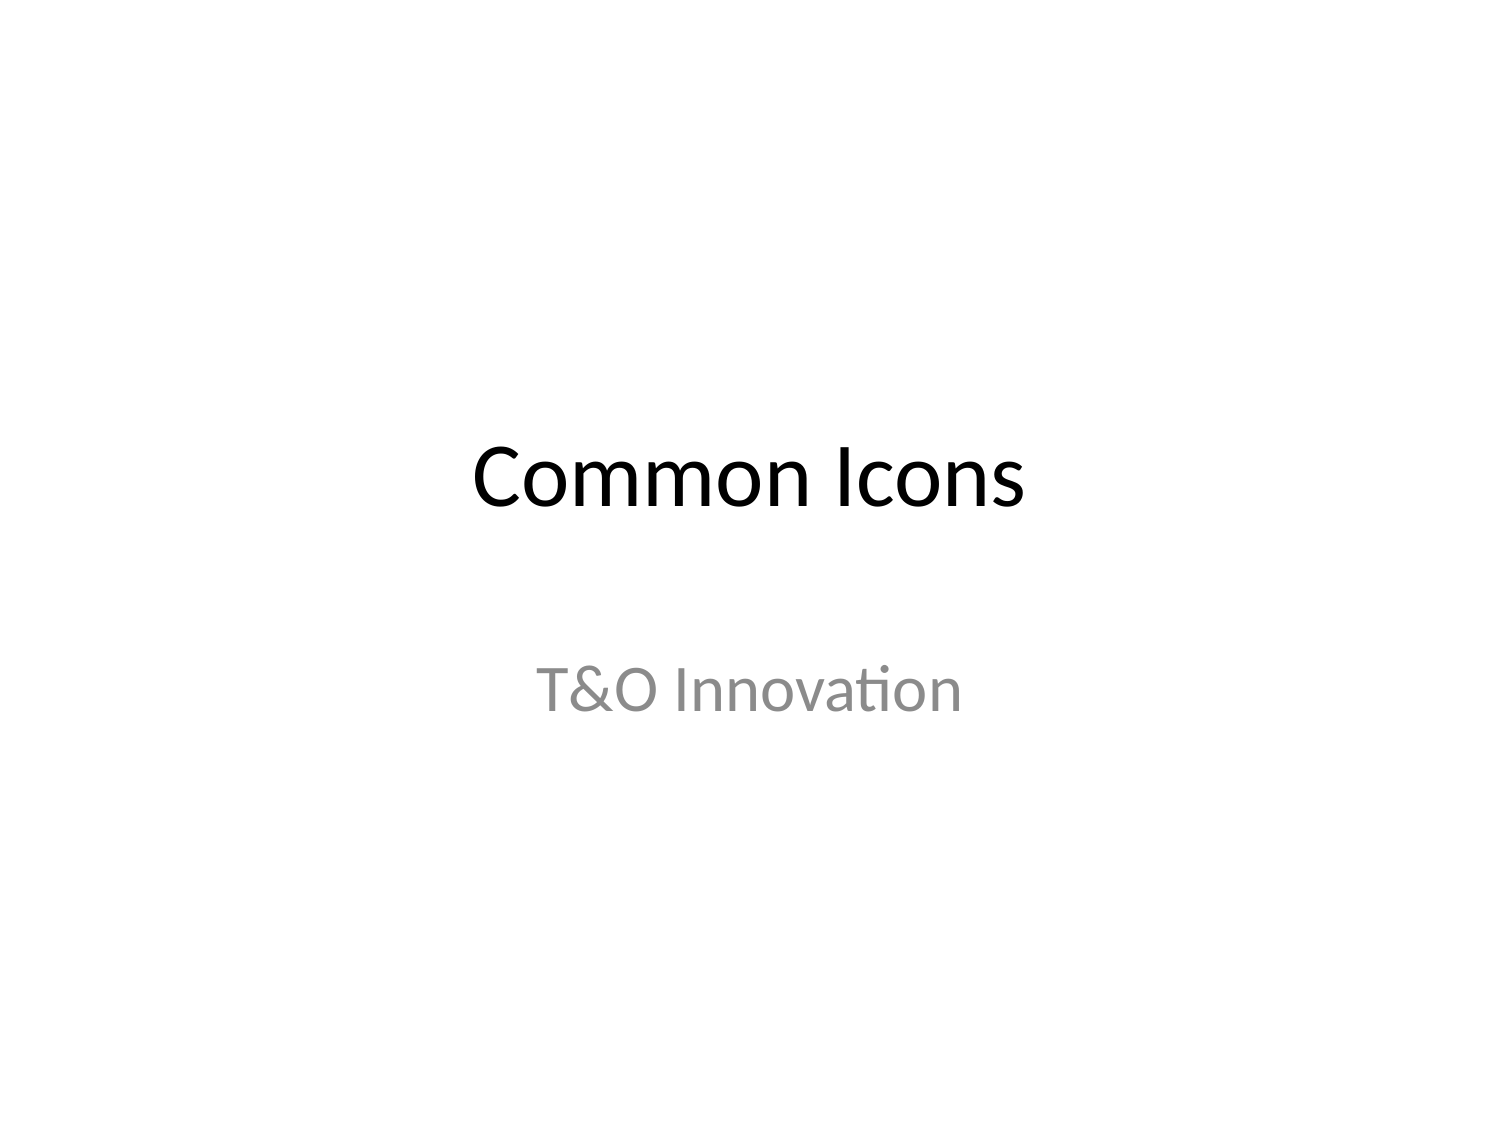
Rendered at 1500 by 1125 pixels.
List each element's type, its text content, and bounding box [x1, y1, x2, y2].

title Common Icons [112, 349, 1388, 591]
subtitle T&O Innovation [225, 637, 1275, 925]
